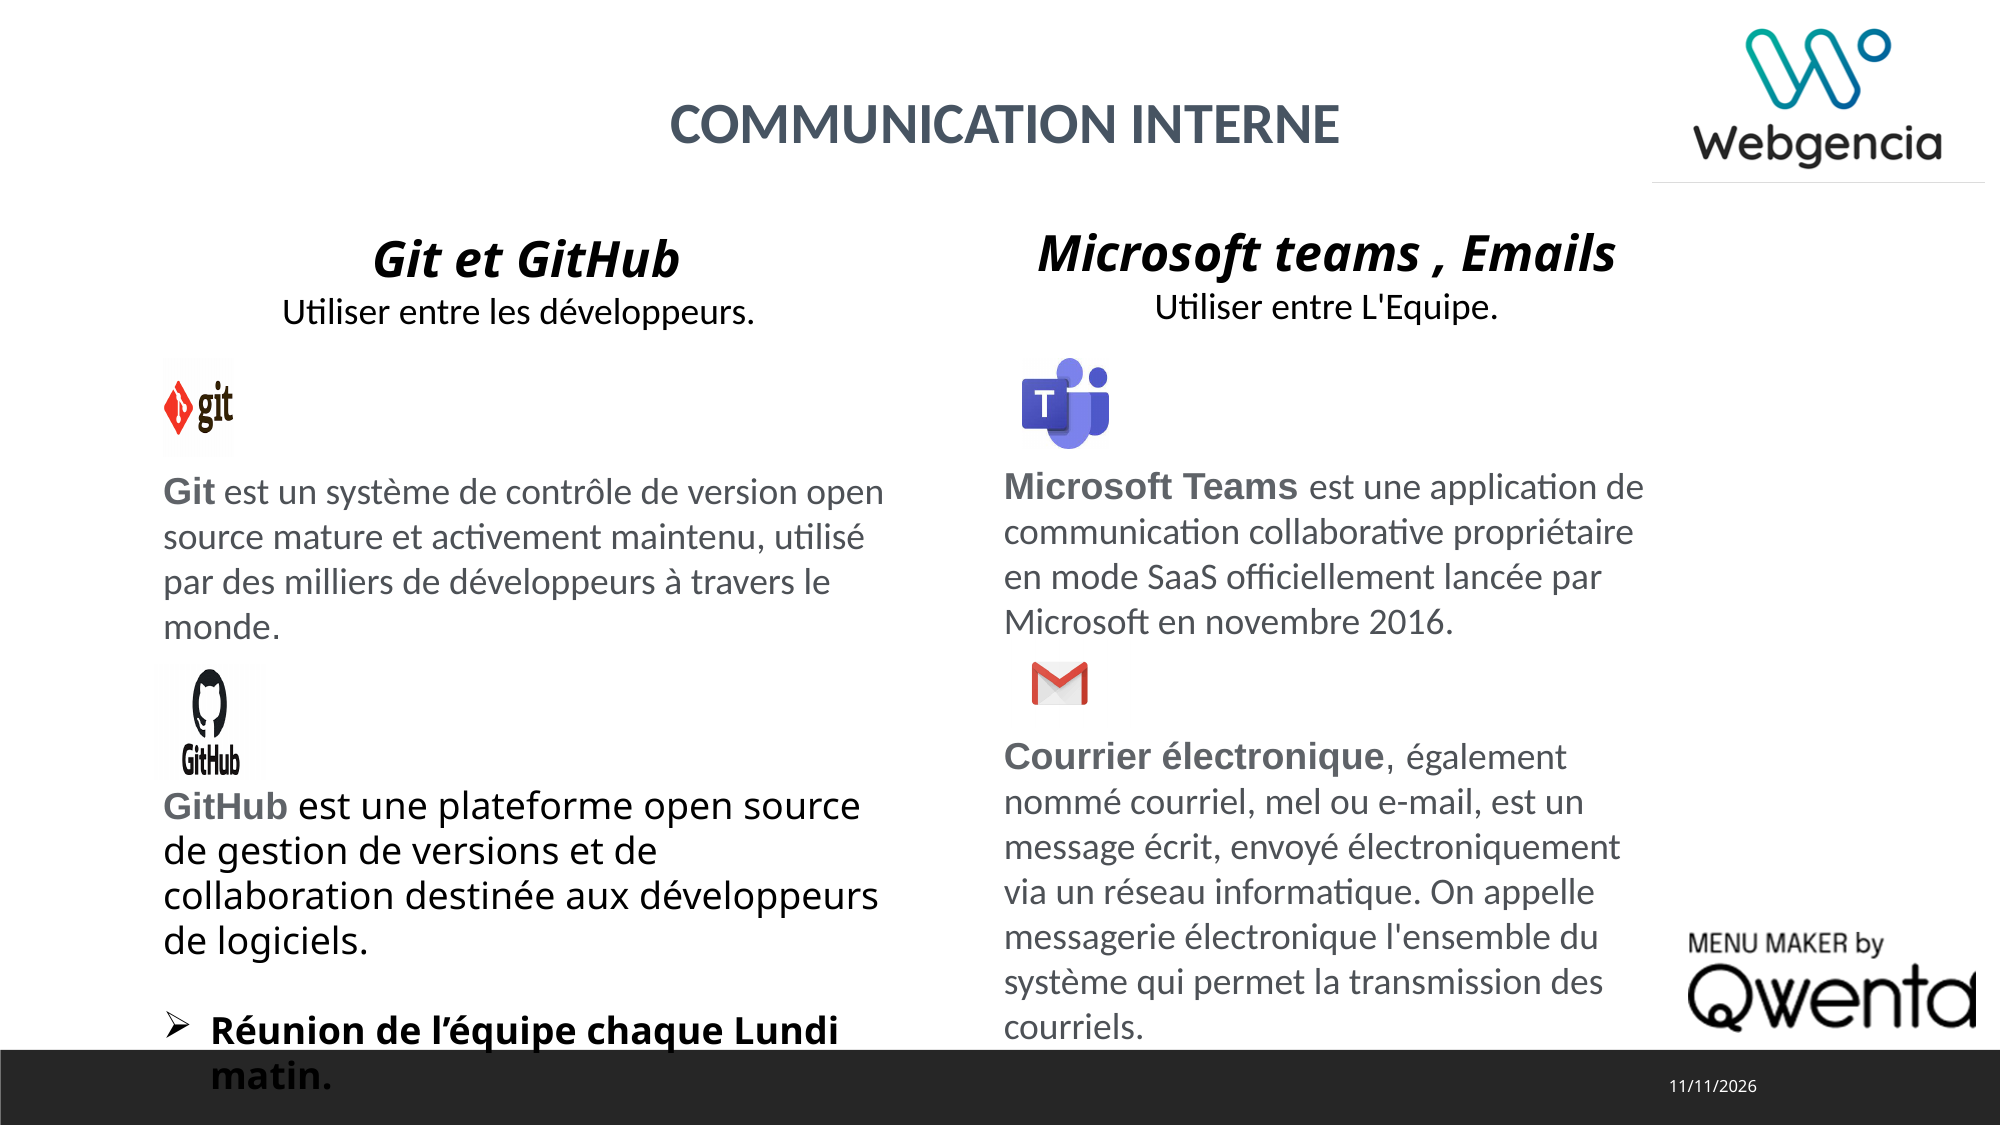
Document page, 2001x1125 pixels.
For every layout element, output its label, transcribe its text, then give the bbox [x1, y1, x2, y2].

text_box Git et GitHub Utiliser entre les développeurs. Git est un système de contrôle de version open source mature et activement maintenu, utilisé par des milliers de développeurs à travers le monde. GitHub est une plateforme open source de gestion de versions et de collaboration destinée aux développeurs de logiciels. Réunion de l’équipe chaque Lundi matin. [148, 220, 905, 1125]
text_box COMMUNICATION INTERNE [655, 78, 1471, 163]
picture [1651, 16, 1985, 1034]
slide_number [1666, 1057, 1773, 1118]
picture [988, 637, 1131, 729]
text_box Microsoft teams , Emails Utiliser entre L'Equipe. Microsoft Teams est une application de communication collaborative propriétaire en mode SaaS officiellement lancée par Microsoft en novembre 2016. Courrier électronique, également nommé courriel, mel ou e-mail, est un message écrit, envoyé électroniquement via un réseau informatique. On appelle messagerie électronique l'ensemble du système qui permet la transmission des courriels. [989, 214, 1666, 1125]
picture [162, 358, 234, 457]
picture [1021, 358, 1110, 449]
picture [152, 664, 267, 780]
